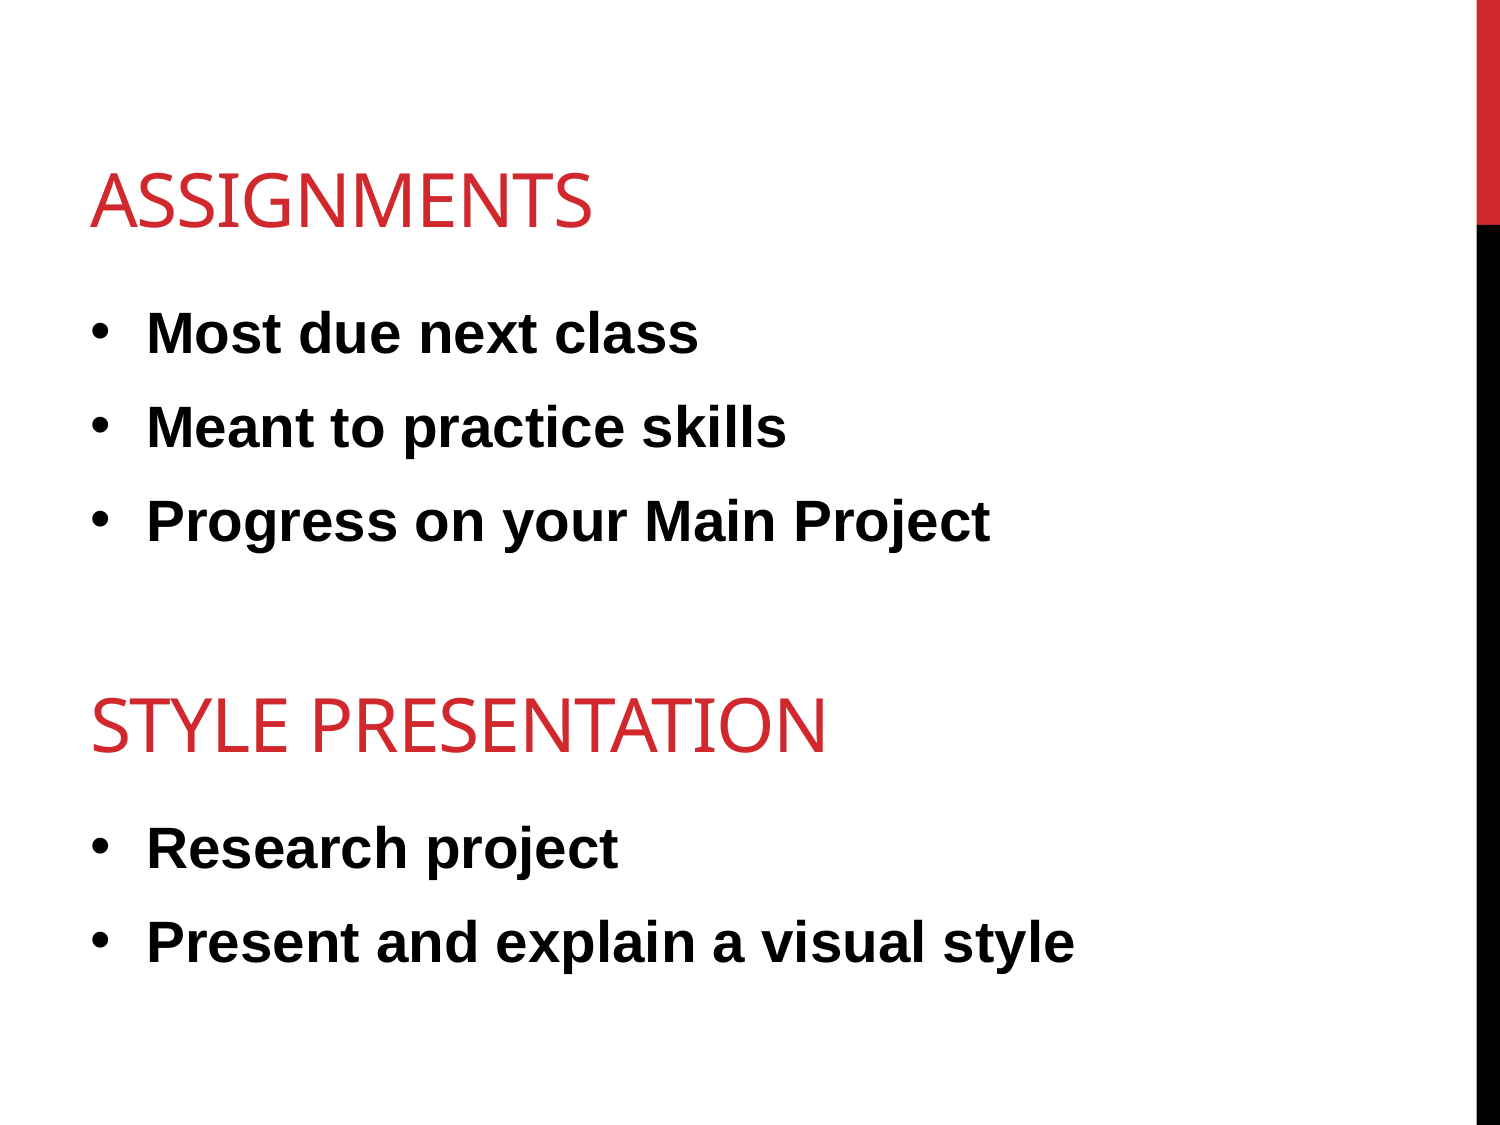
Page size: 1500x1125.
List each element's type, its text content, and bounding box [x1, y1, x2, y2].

list Most due next class Meant to practice skills Progress on your Main Project [75, 287, 1325, 549]
title Assignments [75, 25, 1025, 250]
text_box Style Presentation [75, 549, 1364, 775]
text_box Research project Present and explain a visual style [75, 802, 1325, 1074]
